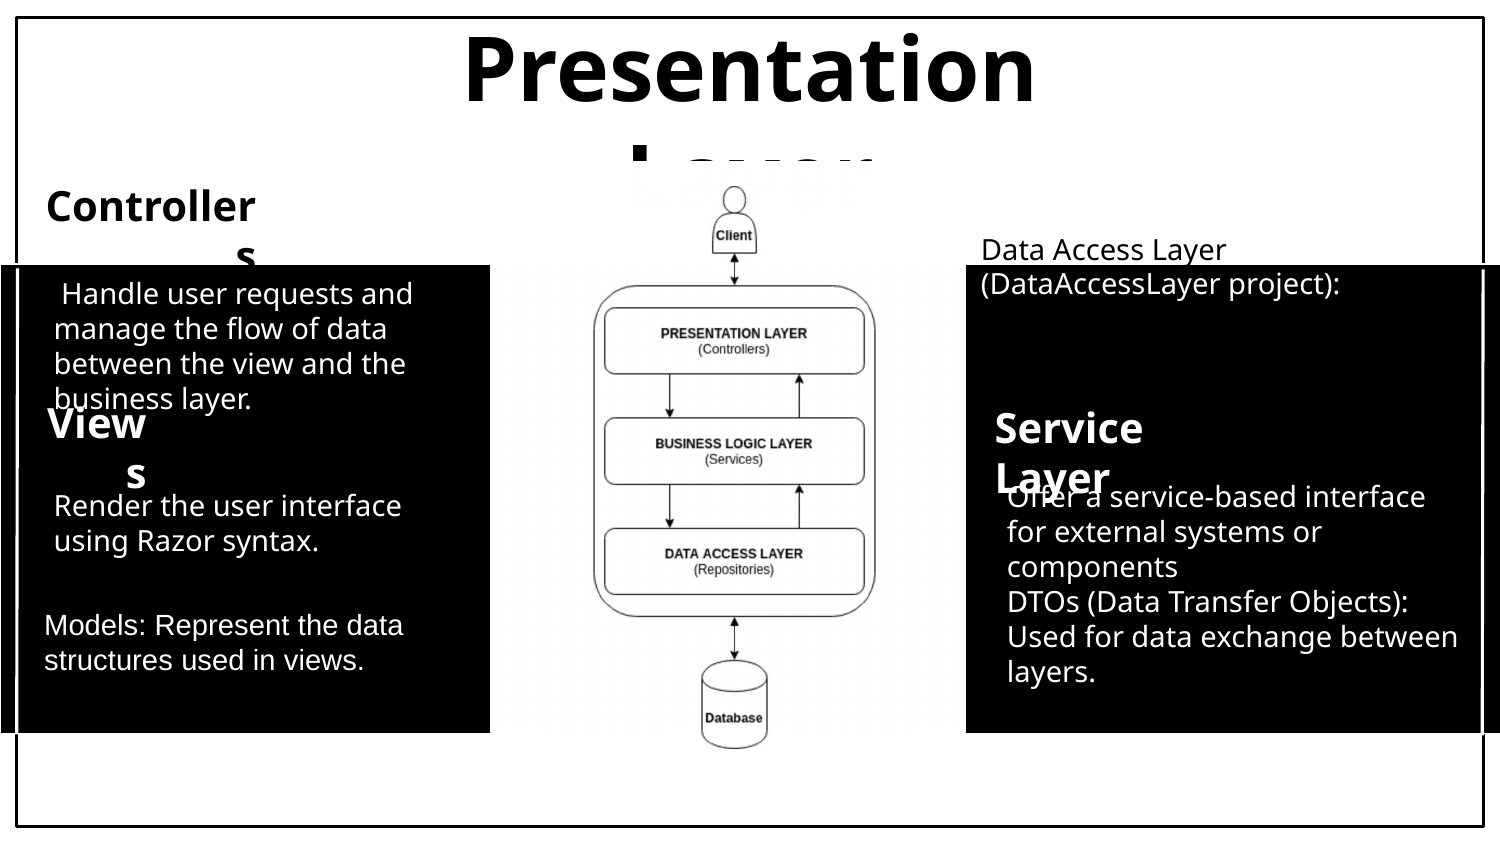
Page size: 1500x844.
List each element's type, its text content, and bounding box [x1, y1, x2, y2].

subtitle Handle user requests and manage the flow of data between the view and the business layer. [38, 280, 477, 431]
text_box Render the user interface using Razor syntax. [38, 457, 430, 573]
text_box Views [29, 427, 162, 466]
text_box [971, 264, 1500, 734]
title Presentation Layer [316, 61, 1184, 178]
subtitle Offer a service-based interface for external systems or components DTOs (Data Transfer Objects): Used for data exchange between layers. [991, 492, 1476, 703]
picture [489, 161, 966, 766]
subtitle Service Layer [979, 433, 1247, 470]
text_box [0, 264, 484, 734]
subtitle Controllers [29, 179, 272, 281]
subtitle Data Access Layer (DataAccessLayer project): [971, 209, 1459, 316]
text_box Models: Represent the data structures used in views. [29, 598, 484, 684]
